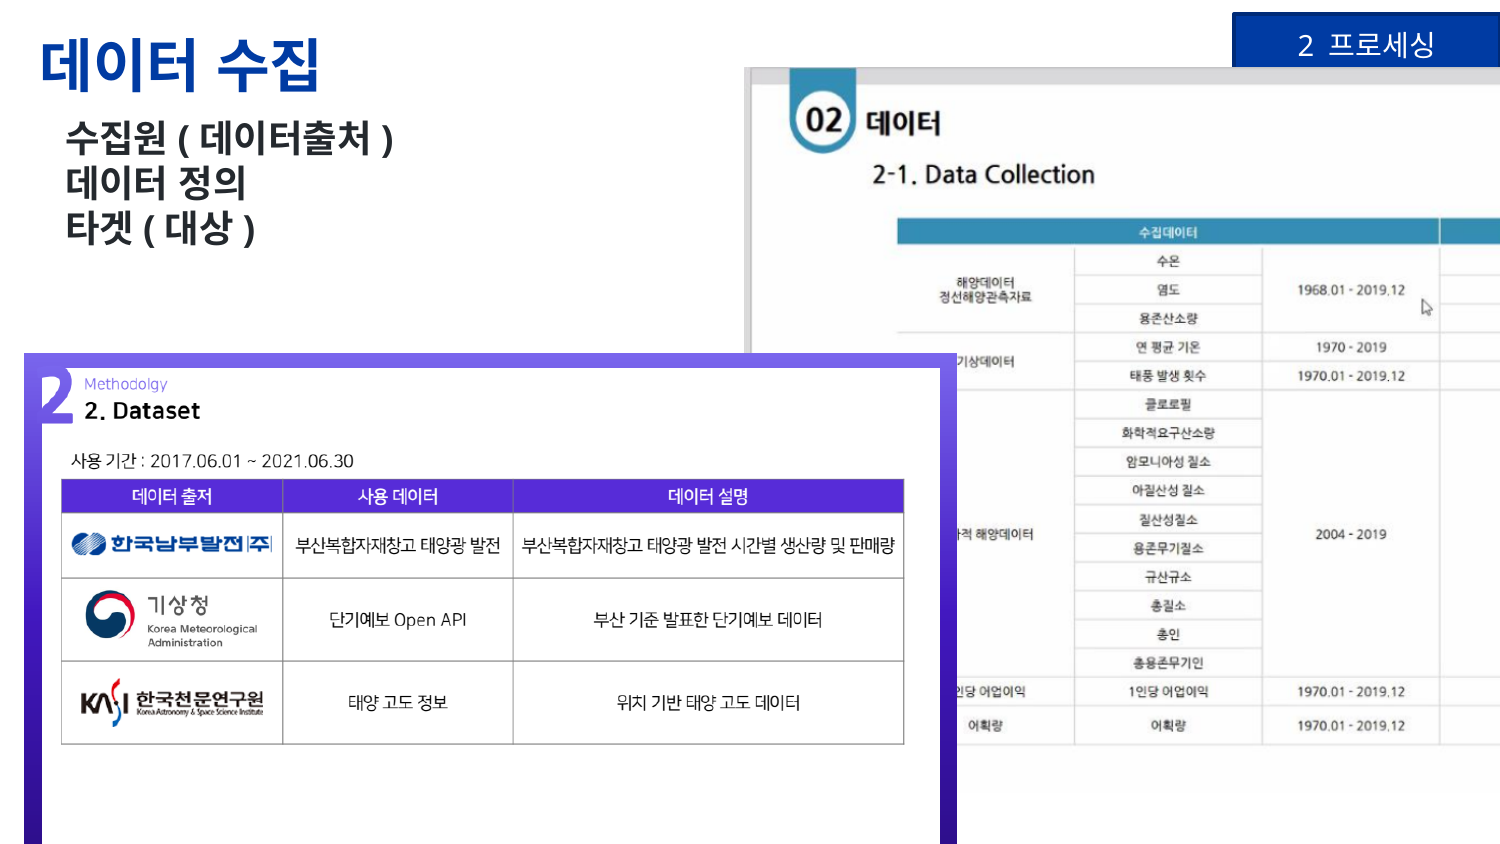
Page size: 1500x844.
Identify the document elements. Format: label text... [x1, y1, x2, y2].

picture [24, 67, 1500, 844]
text_box 수집원(데이터출처) 데이터 정의 타겟(대상) [50, 108, 739, 258]
text_box 2 프로세싱 [1232, 12, 1500, 66]
title 데이터 수집 [24, 14, 1232, 109]
